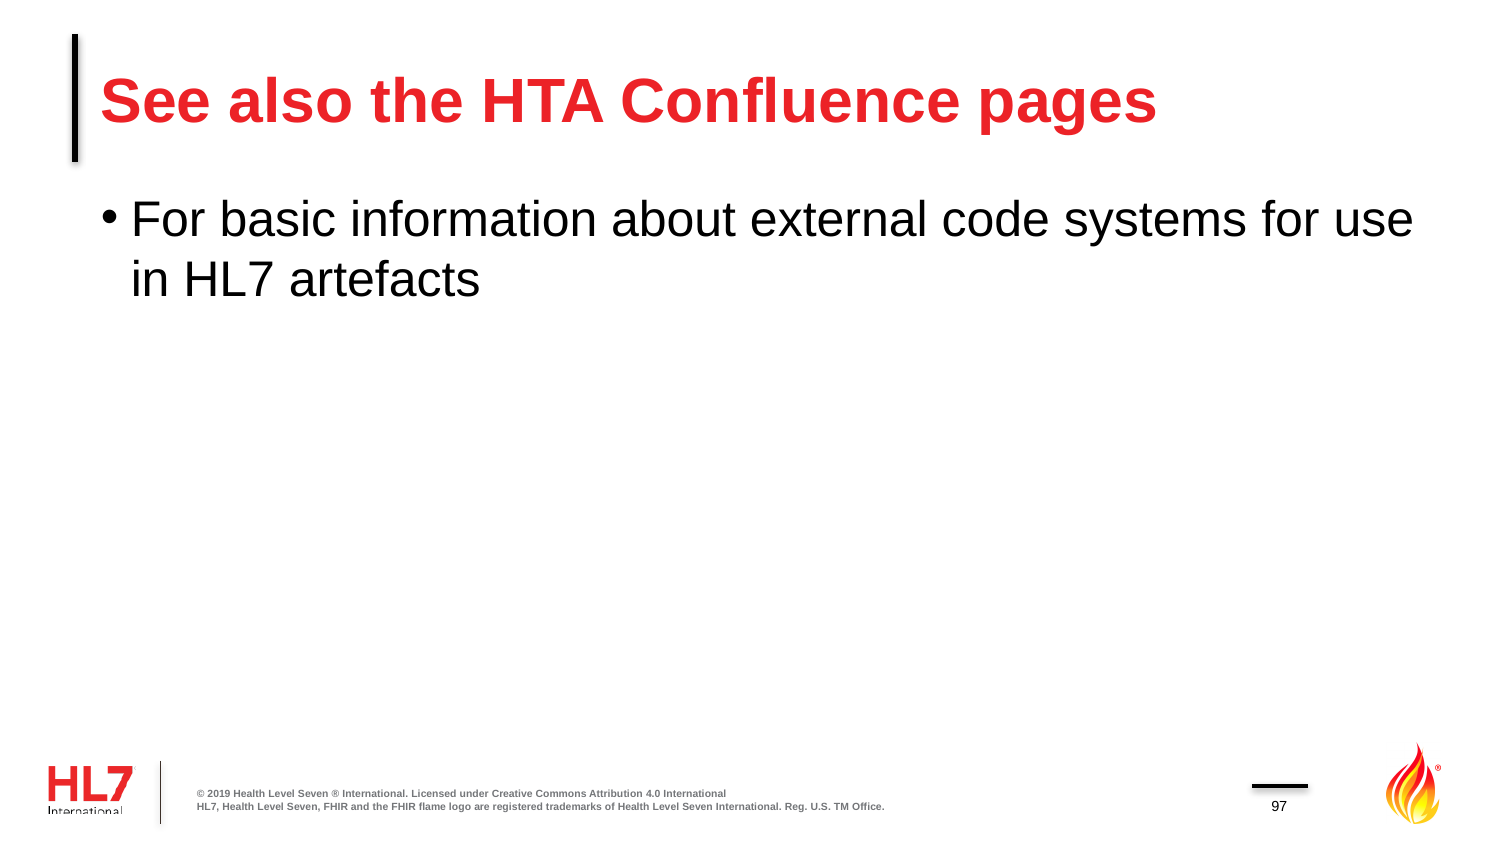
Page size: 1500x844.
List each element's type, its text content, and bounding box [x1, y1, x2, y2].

picture [1386, 742, 1441, 824]
footer © 2019 Health Level Seven ® International. Licensed under Creative Commons Attribution 4.0 International HL7, Health Level Seven, FHIR and the FHIR flame logo are registered trademarks of Health Level Seven International. Reg. U.S. TM Office. [196, 786, 941, 813]
list For basic information about external code systems for use in HL7 artefacts [100, 186, 1451, 740]
title See also the HTA Confluence pages [100, 33, 1451, 163]
slide_number 97 [1257, 788, 1302, 815]
